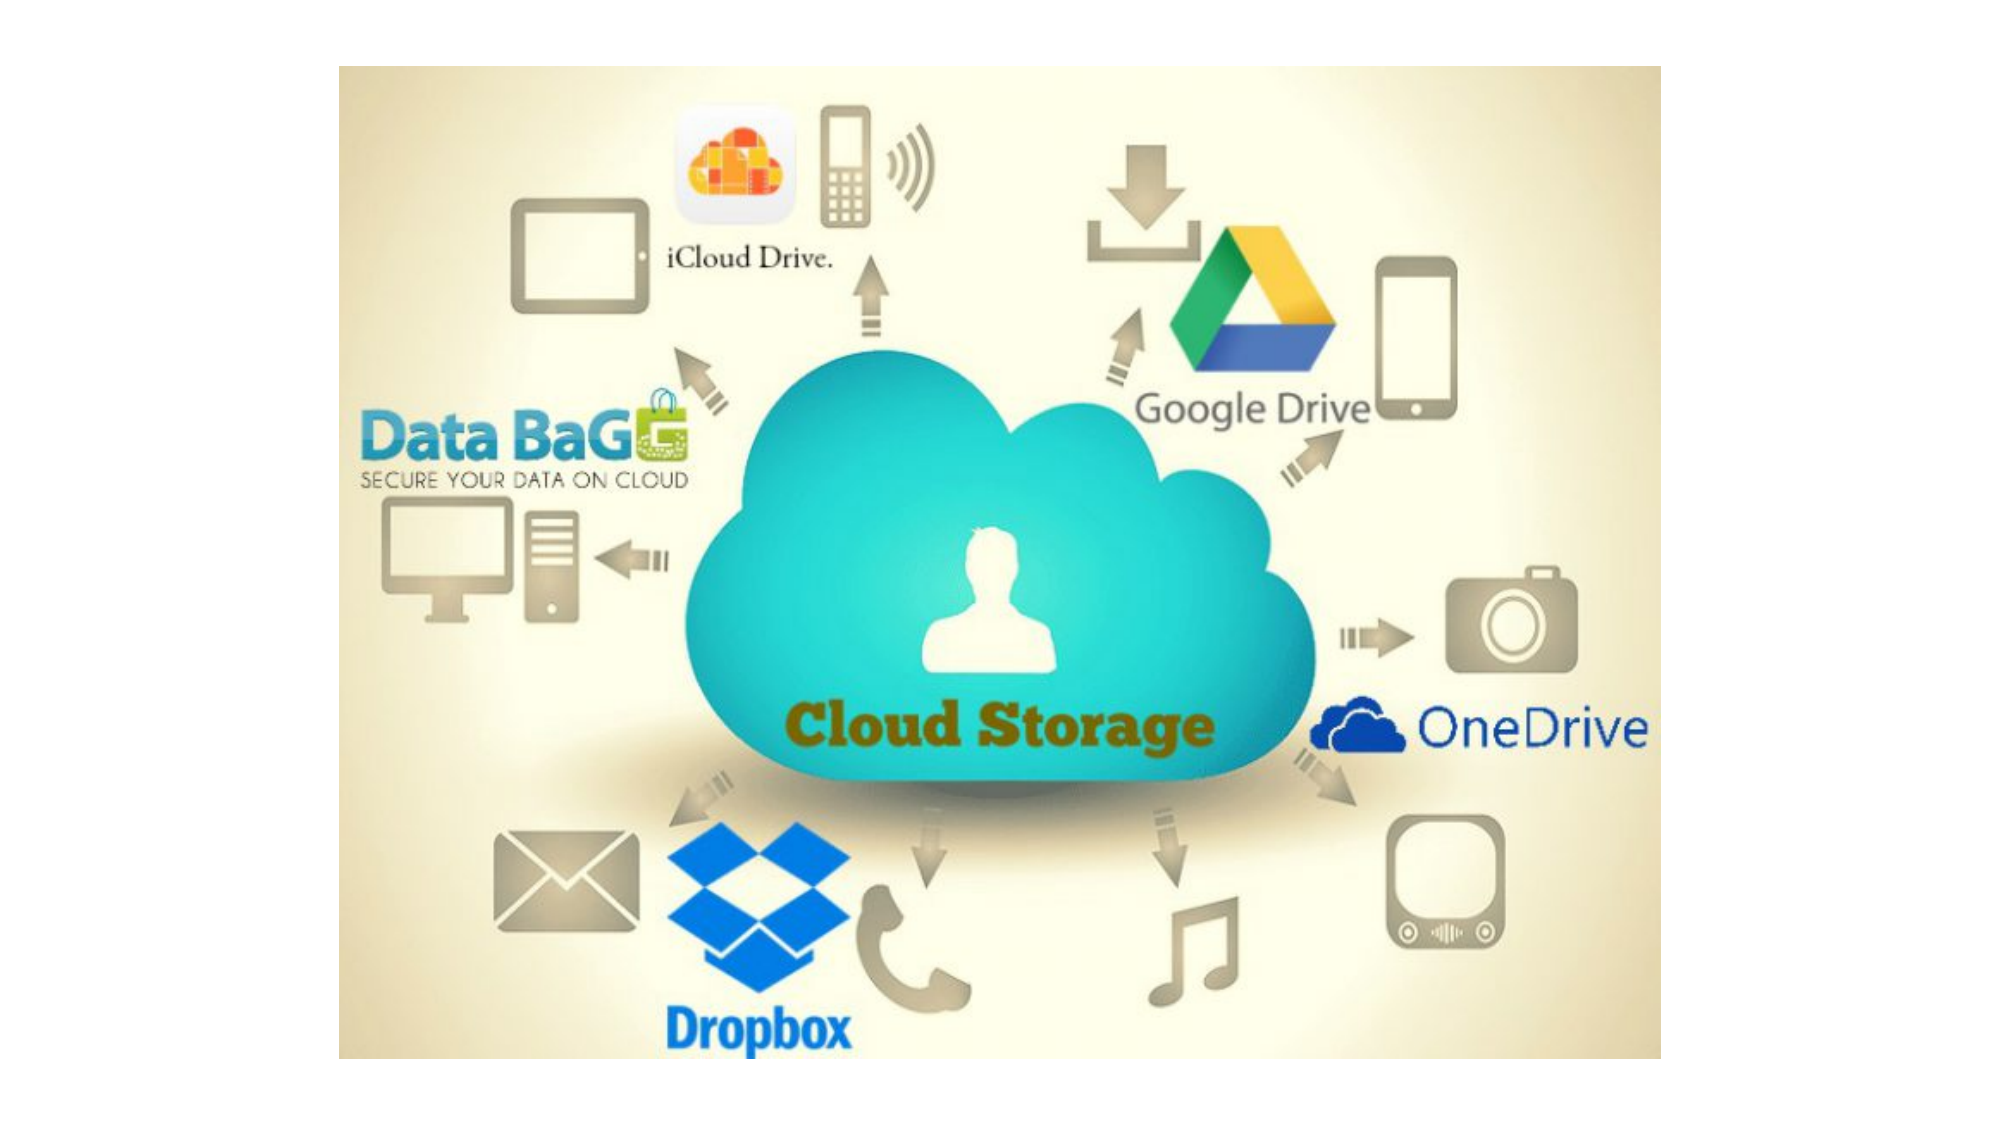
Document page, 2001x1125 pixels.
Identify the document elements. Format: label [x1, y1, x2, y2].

picture [339, 66, 1661, 1059]
